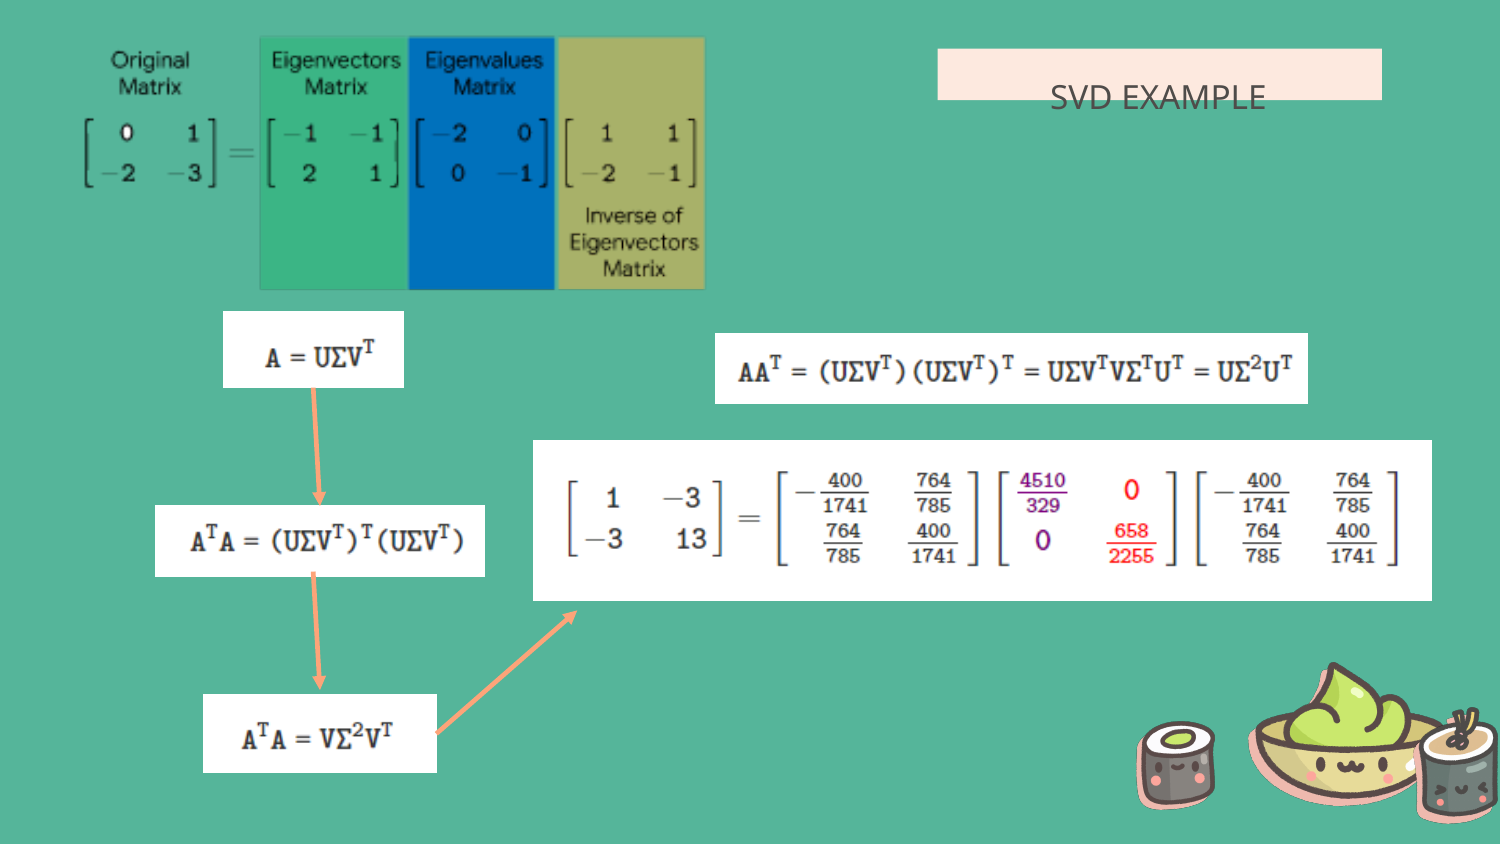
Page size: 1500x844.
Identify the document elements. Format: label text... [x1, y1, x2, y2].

picture [154, 505, 486, 577]
text_box [937, 48, 1382, 101]
picture [532, 440, 1432, 601]
picture [66, 27, 716, 301]
picture [223, 310, 404, 388]
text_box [312, 387, 321, 507]
subtitle SVD EXAMPLE [936, 75, 1381, 111]
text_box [436, 610, 578, 735]
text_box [312, 571, 321, 691]
picture [1136, 636, 1500, 831]
picture [714, 333, 1308, 405]
picture [203, 694, 437, 774]
